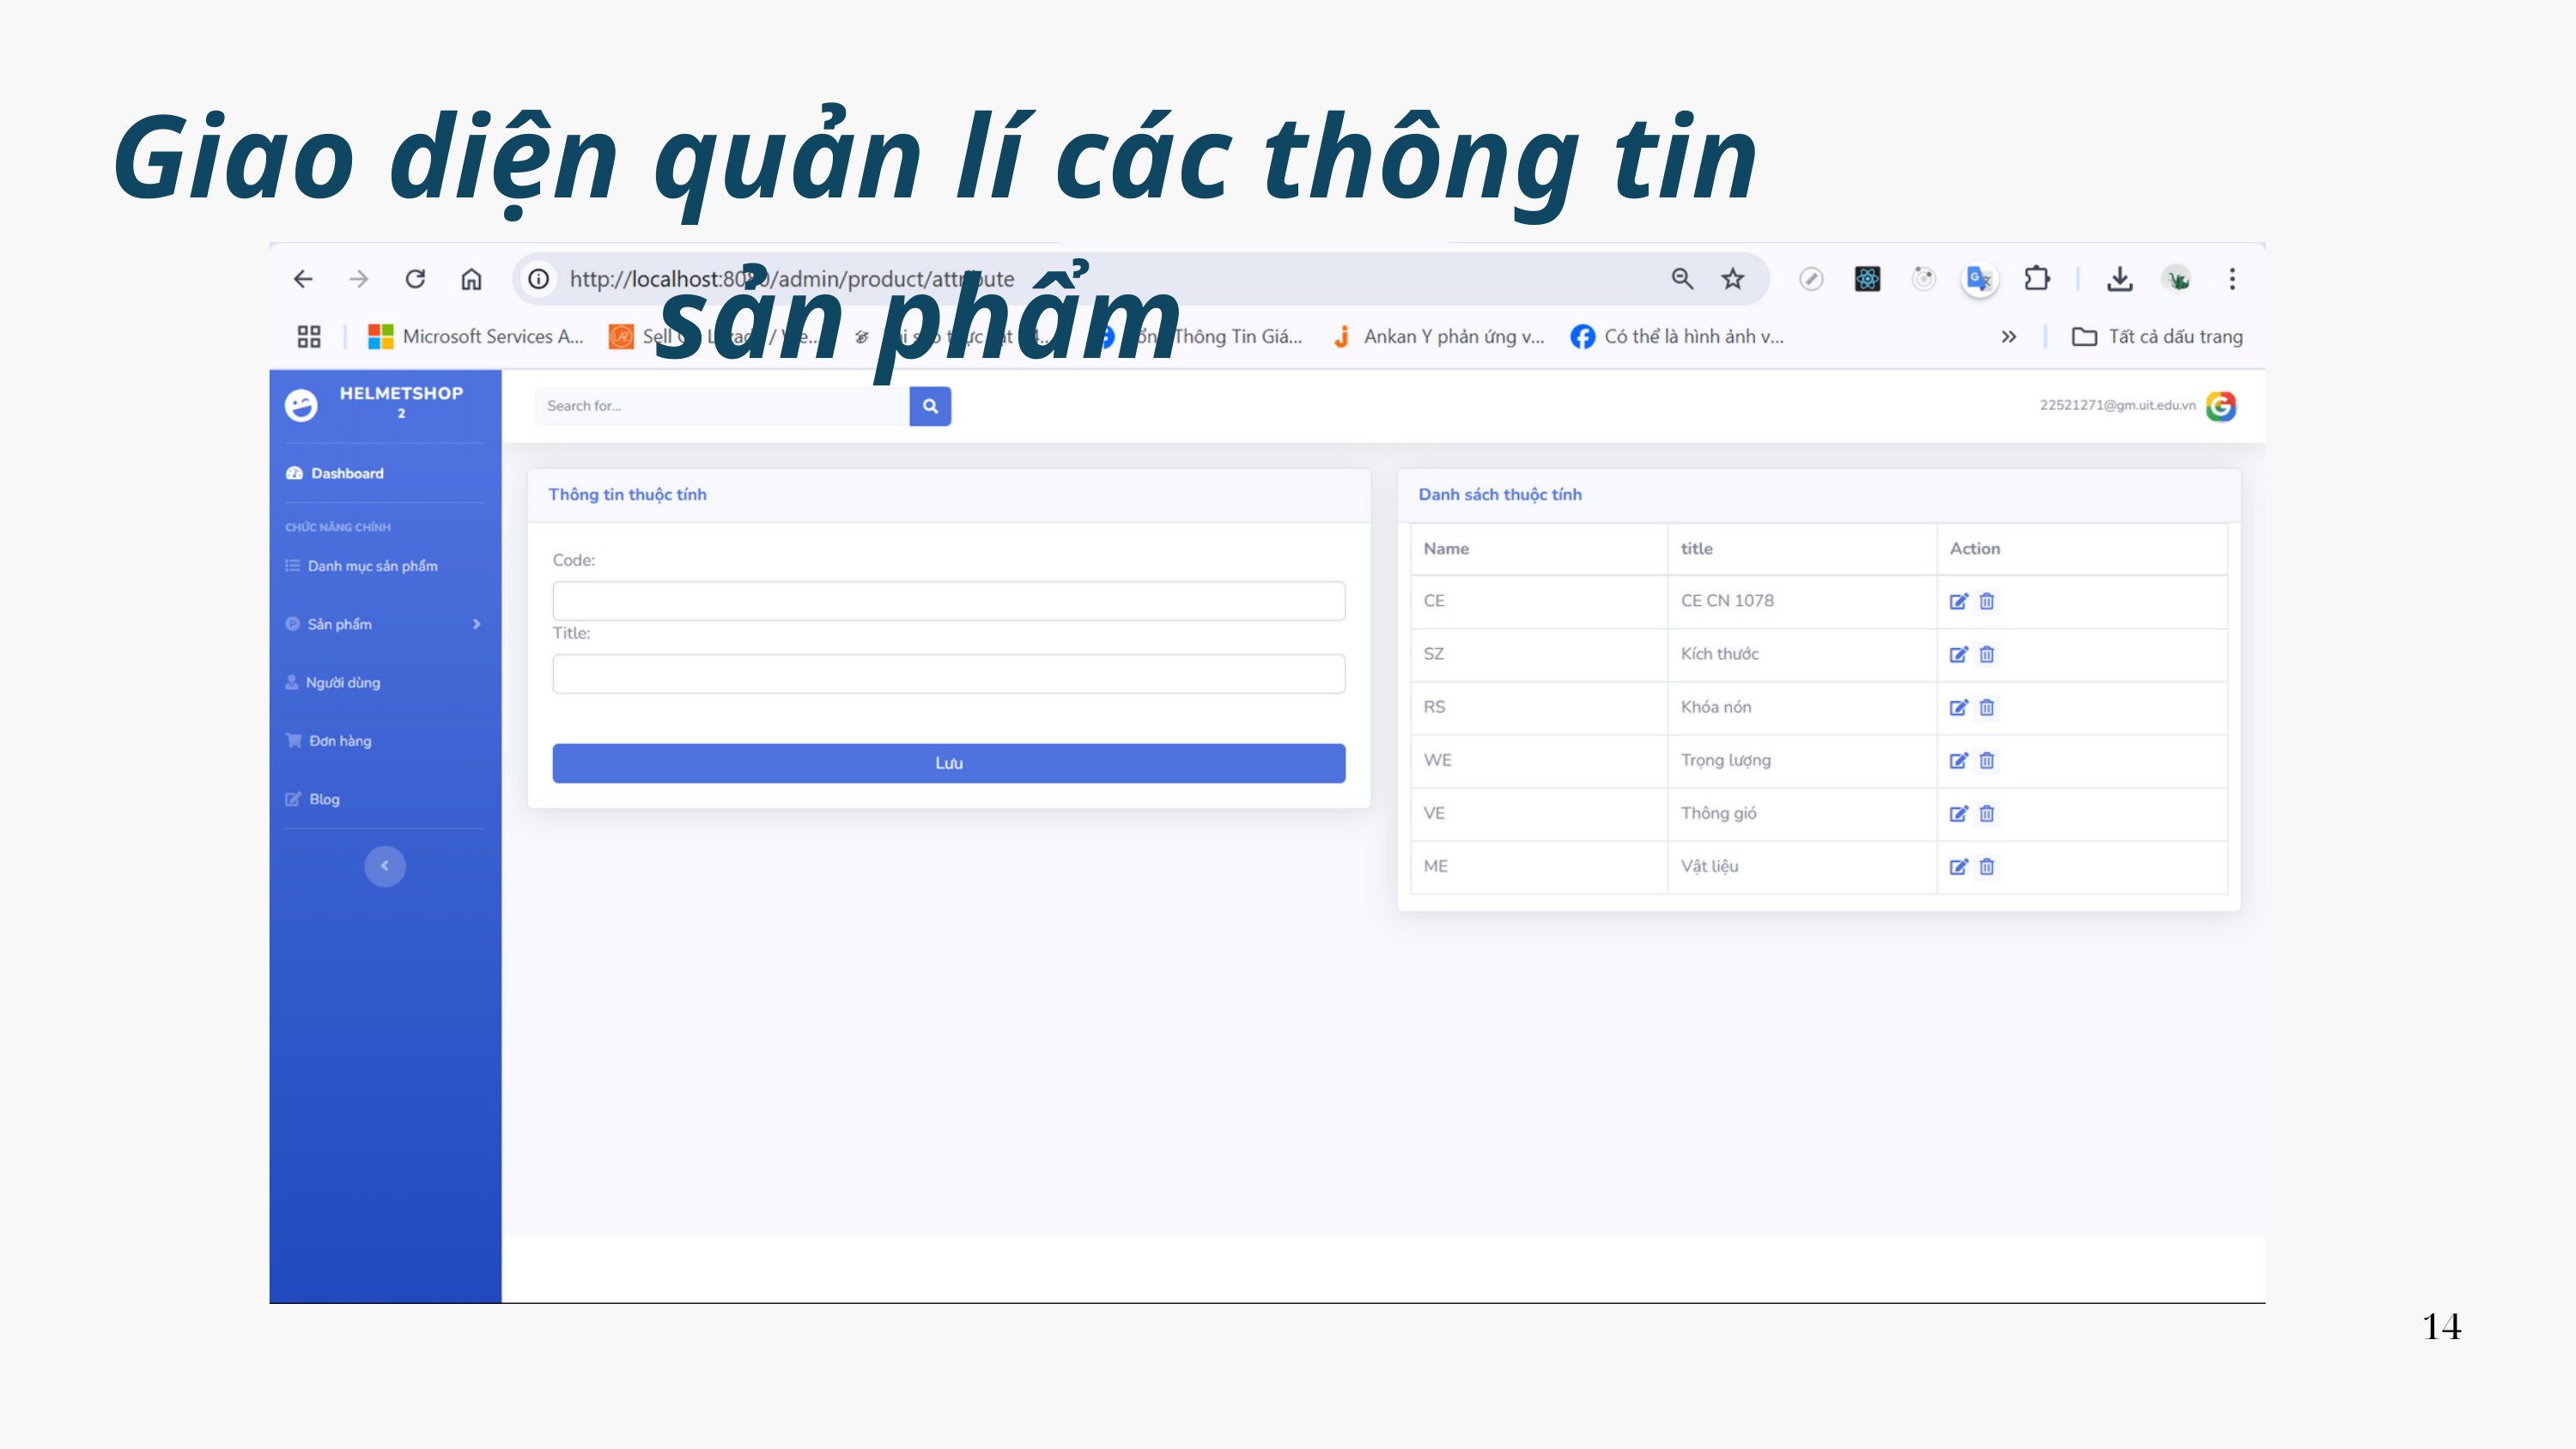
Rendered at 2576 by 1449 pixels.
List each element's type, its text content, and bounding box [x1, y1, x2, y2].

text_box Giao diện quản lí các thông tin sản phẩm [85, 60, 1787, 381]
text_box [269, 242, 2266, 1304]
text_box 14 [2421, 1296, 2462, 1348]
